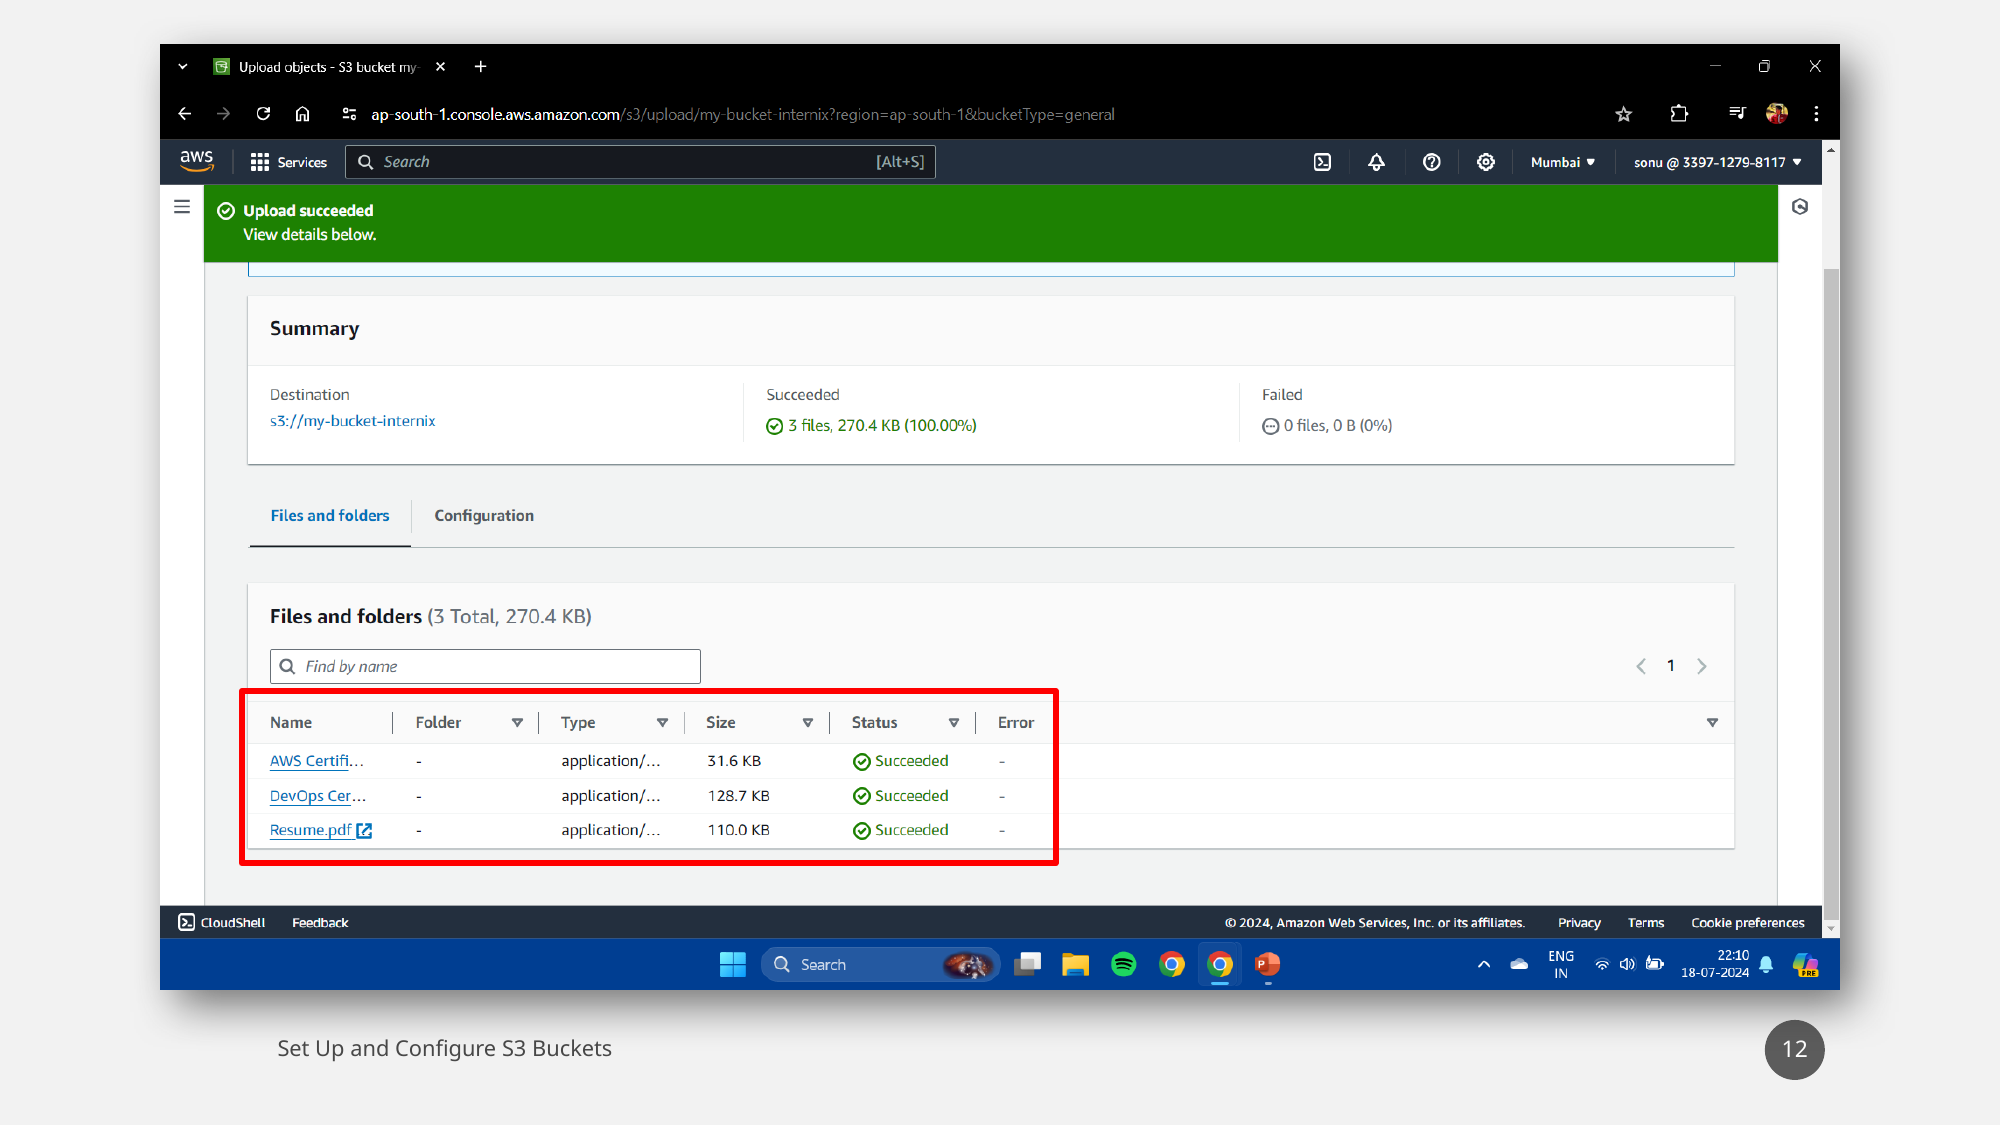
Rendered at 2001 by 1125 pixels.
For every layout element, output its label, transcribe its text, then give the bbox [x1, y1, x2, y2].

slide_number 12 [1764, 1039, 1825, 1080]
picture [160, 44, 1840, 990]
footer Set Up and Configure S3 Buckets [262, 1039, 1231, 1076]
